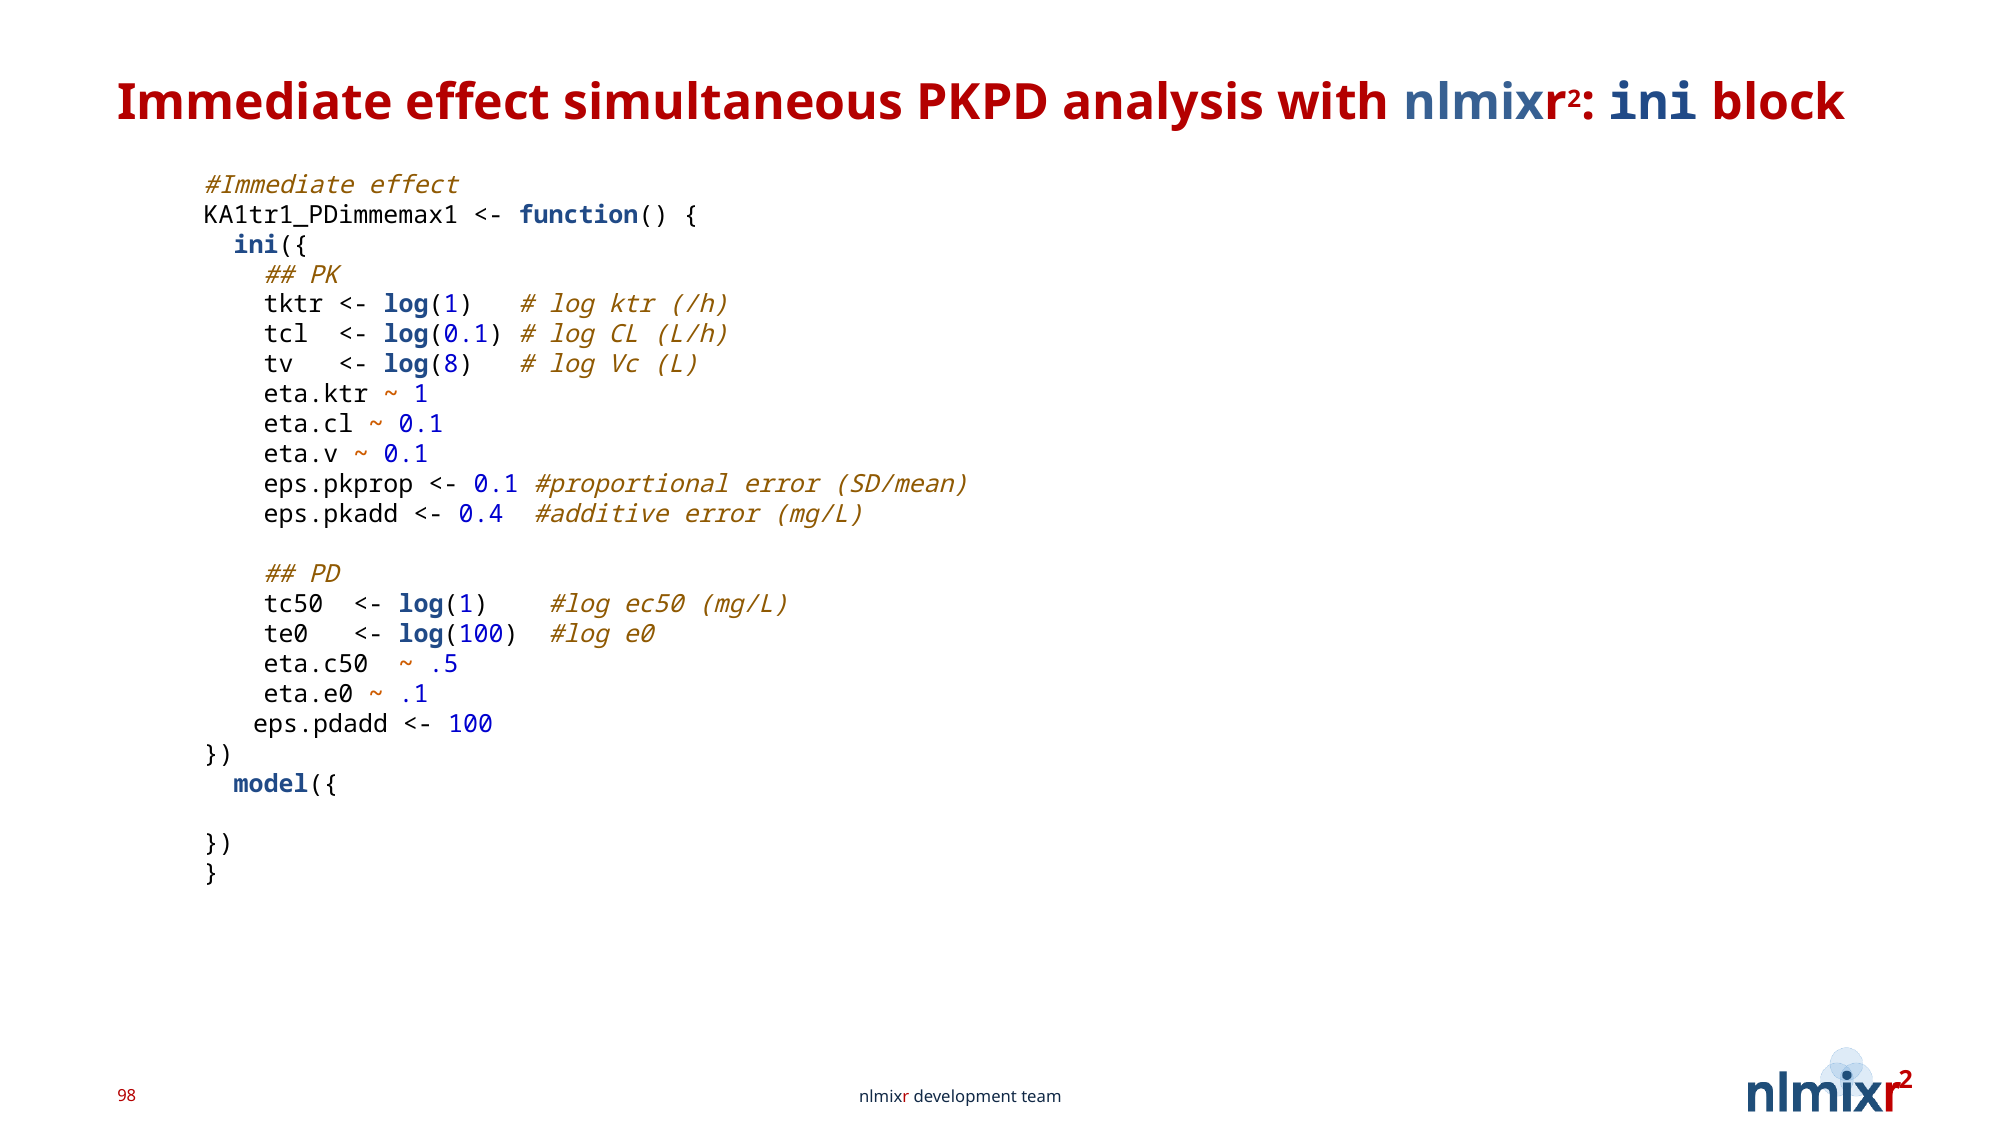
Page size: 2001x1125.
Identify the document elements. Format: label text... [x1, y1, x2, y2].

footer nlmixr development team [354, 1076, 1567, 1115]
text_box #Immediate effect KA1tr1_PDimmemax1 <- function() { ini({ ## PK tktr <- log(1) # log ktr (/h) tcl <- log(0.1) # log CL (L/h) tv <- log(8) # log Vc (L) eta.ktr ~ 1 eta.cl ~ 0.1 eta.v ~ 0.1 eps.pkprop <- 0.1 #proportional error (SD/mean) eps.pkadd <- 0.4 #additive error (mg/L) ## PD tc50 <- log(1) #log ec50 (mg/L) te0 <- log(100) #log e0 eta.c50 ~ .5 eta.e0 ~ .1 eps.pdadd <- 100 }) model({ }) } [188, 160, 1560, 925]
picture [1738, 1036, 1910, 1123]
slide_number 98 [102, 1076, 276, 1115]
title Immediate effect simultaneous PKPD analysis with nlmixr2: ini block [102, 18, 1898, 181]
